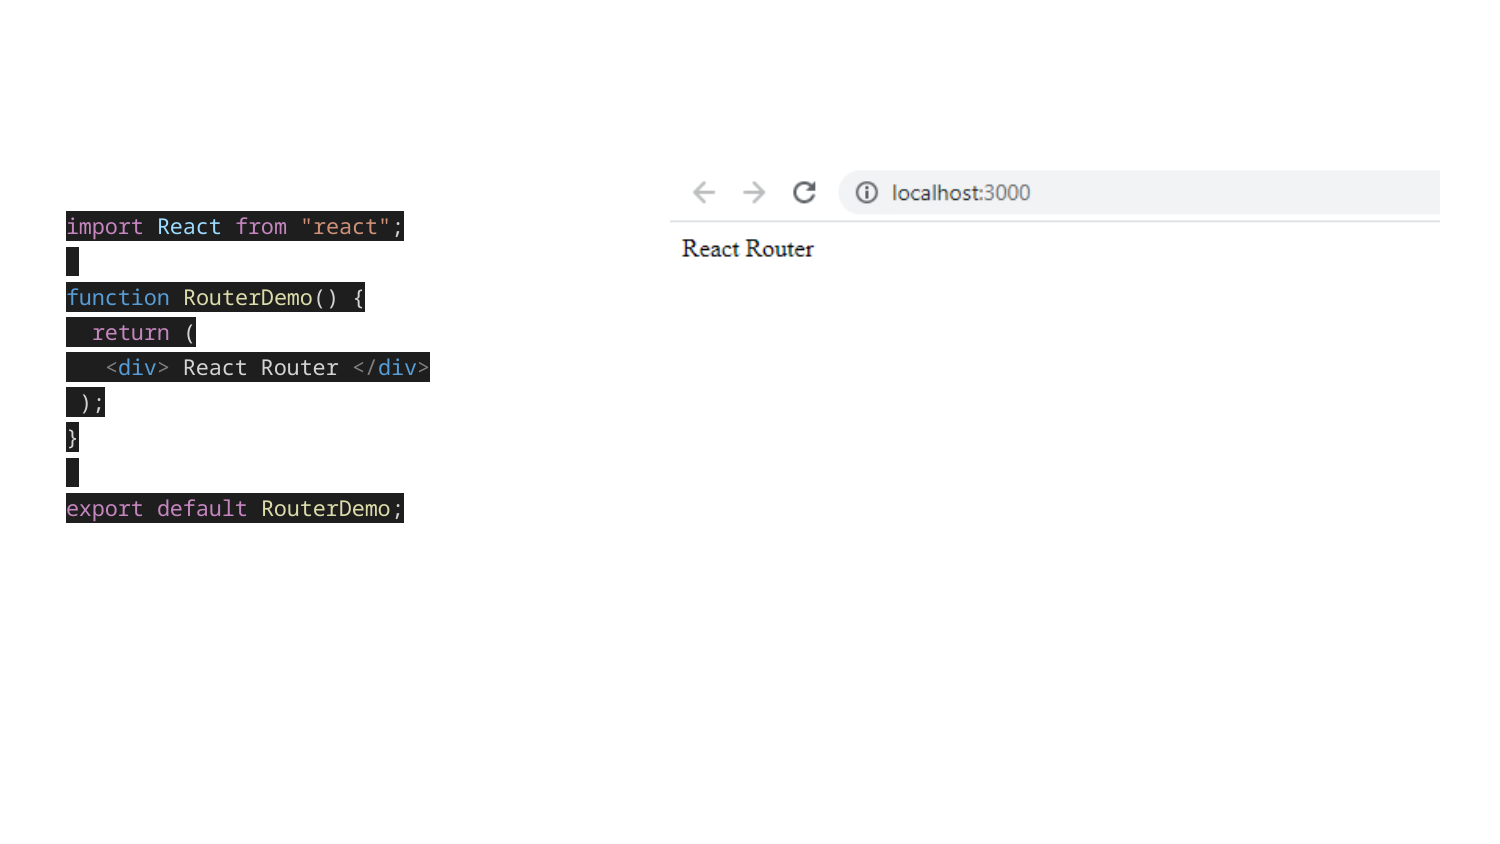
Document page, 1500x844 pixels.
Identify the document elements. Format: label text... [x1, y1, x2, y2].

picture [670, 166, 1440, 593]
list import React from "react"; function RouterDemo() { return ( <div> React Router </div> ); } export default RouterDemo; [51, 189, 1449, 750]
